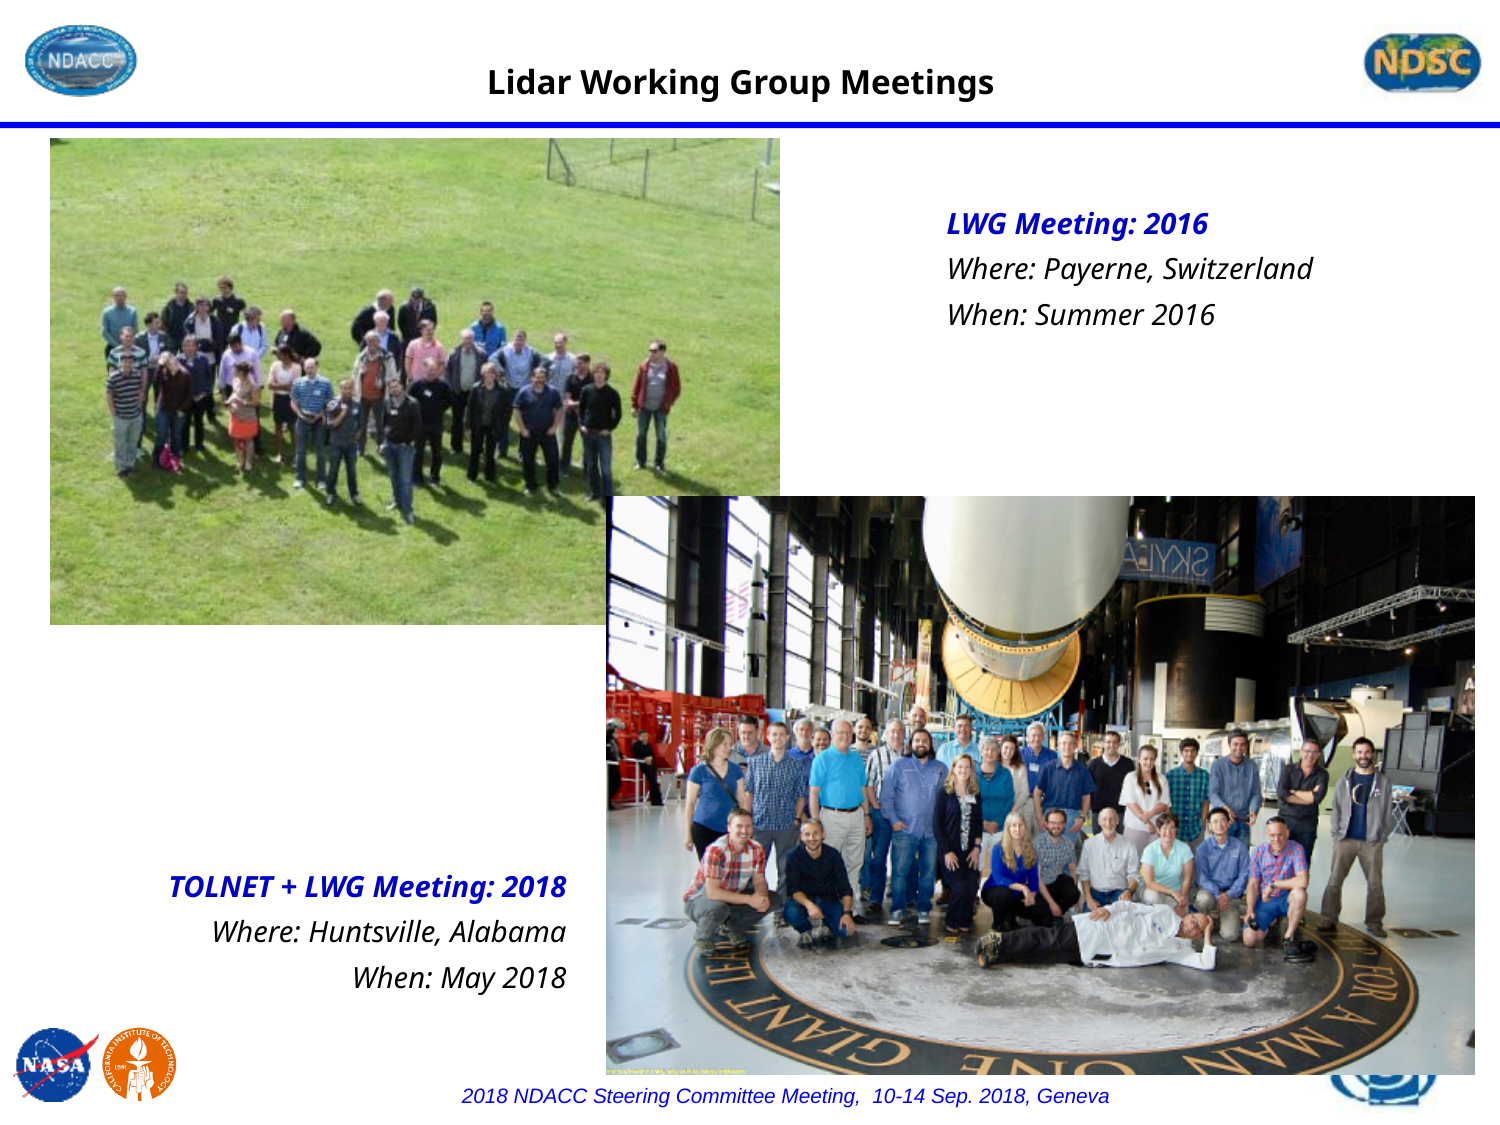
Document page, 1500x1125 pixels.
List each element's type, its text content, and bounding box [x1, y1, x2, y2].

text_box TOLNET + LWG Meeting: 2018 Where: Huntsville, Alabama When: May 2018 [46, 850, 582, 1002]
picture [49, 138, 1494, 1113]
picture [1362, 24, 1483, 102]
text_box Lidar Working Group Meetings [471, 42, 1010, 109]
picture [24, 24, 138, 97]
picture [12, 1024, 179, 1104]
text_box LWG Meeting: 2016 Where: Payerne, Switzerland When: Summer 2016 [931, 187, 1329, 339]
